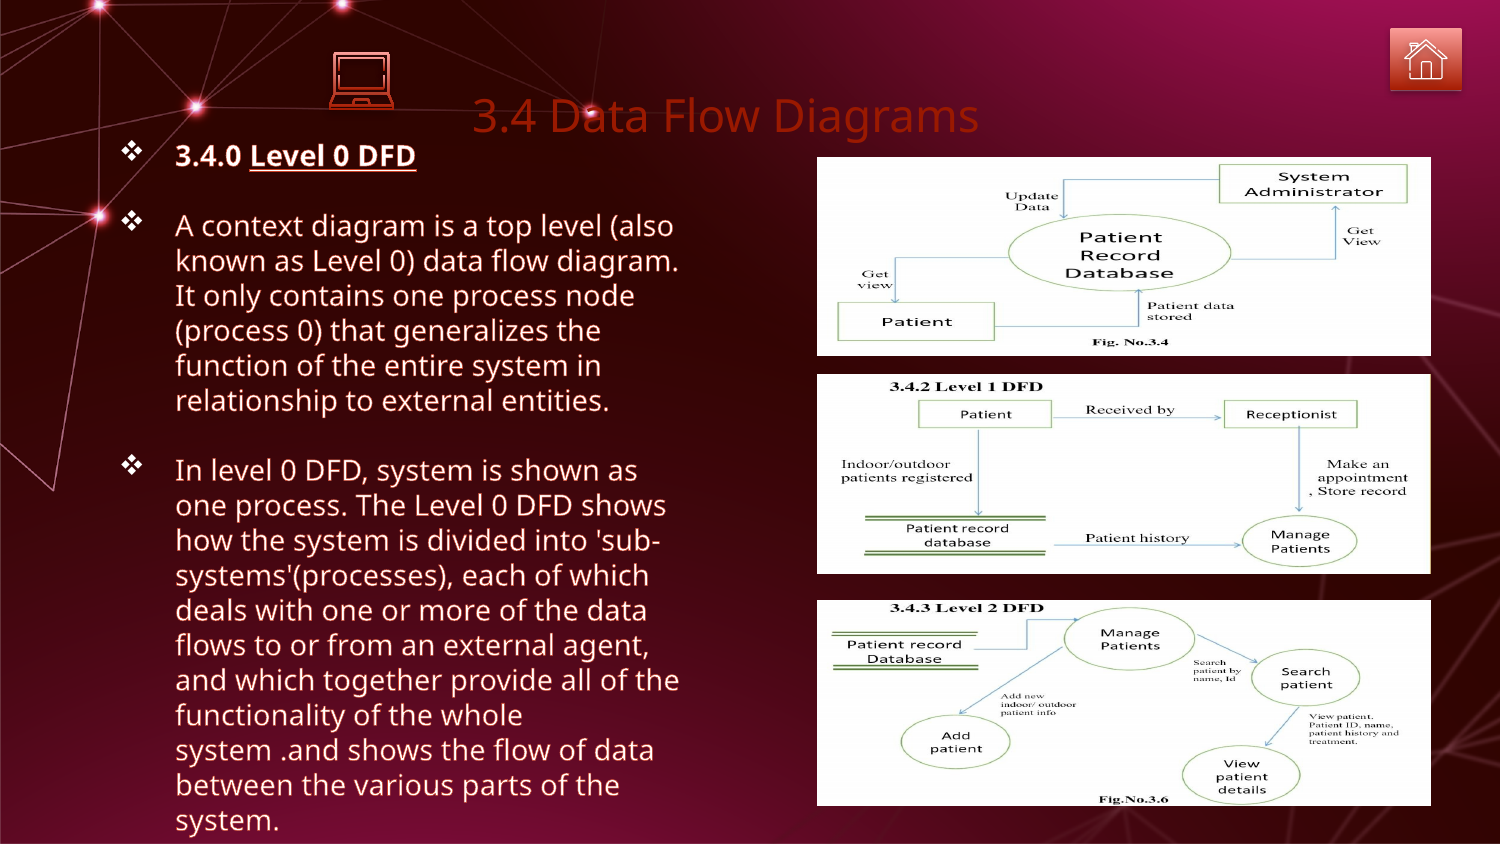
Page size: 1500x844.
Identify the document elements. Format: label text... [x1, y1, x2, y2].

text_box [328, 51, 395, 111]
subtitle 3.4.0 Level 0 DFD A context diagram is a top level (also known as Level 0) data flow diagram. It only contains one process node (process 0) that generalizes the function of the entire system in relationship to external entities. In level 0 DFD, system is shown as one process. The Level 0 DFD shows how the system is divided into 'sub-systems'(processes), each of which deals with one or more of the data flows to or from an external agent, and which together provide all of the functionality of the whole system .and shows the flow of data between the various parts of the system. [85, 158, 703, 806]
title 3.4 Data Flow Diagrams [85, 30, 1368, 158]
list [817, 156, 1431, 357]
picture [0, 0, 1500, 844]
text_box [1390, 28, 1462, 91]
